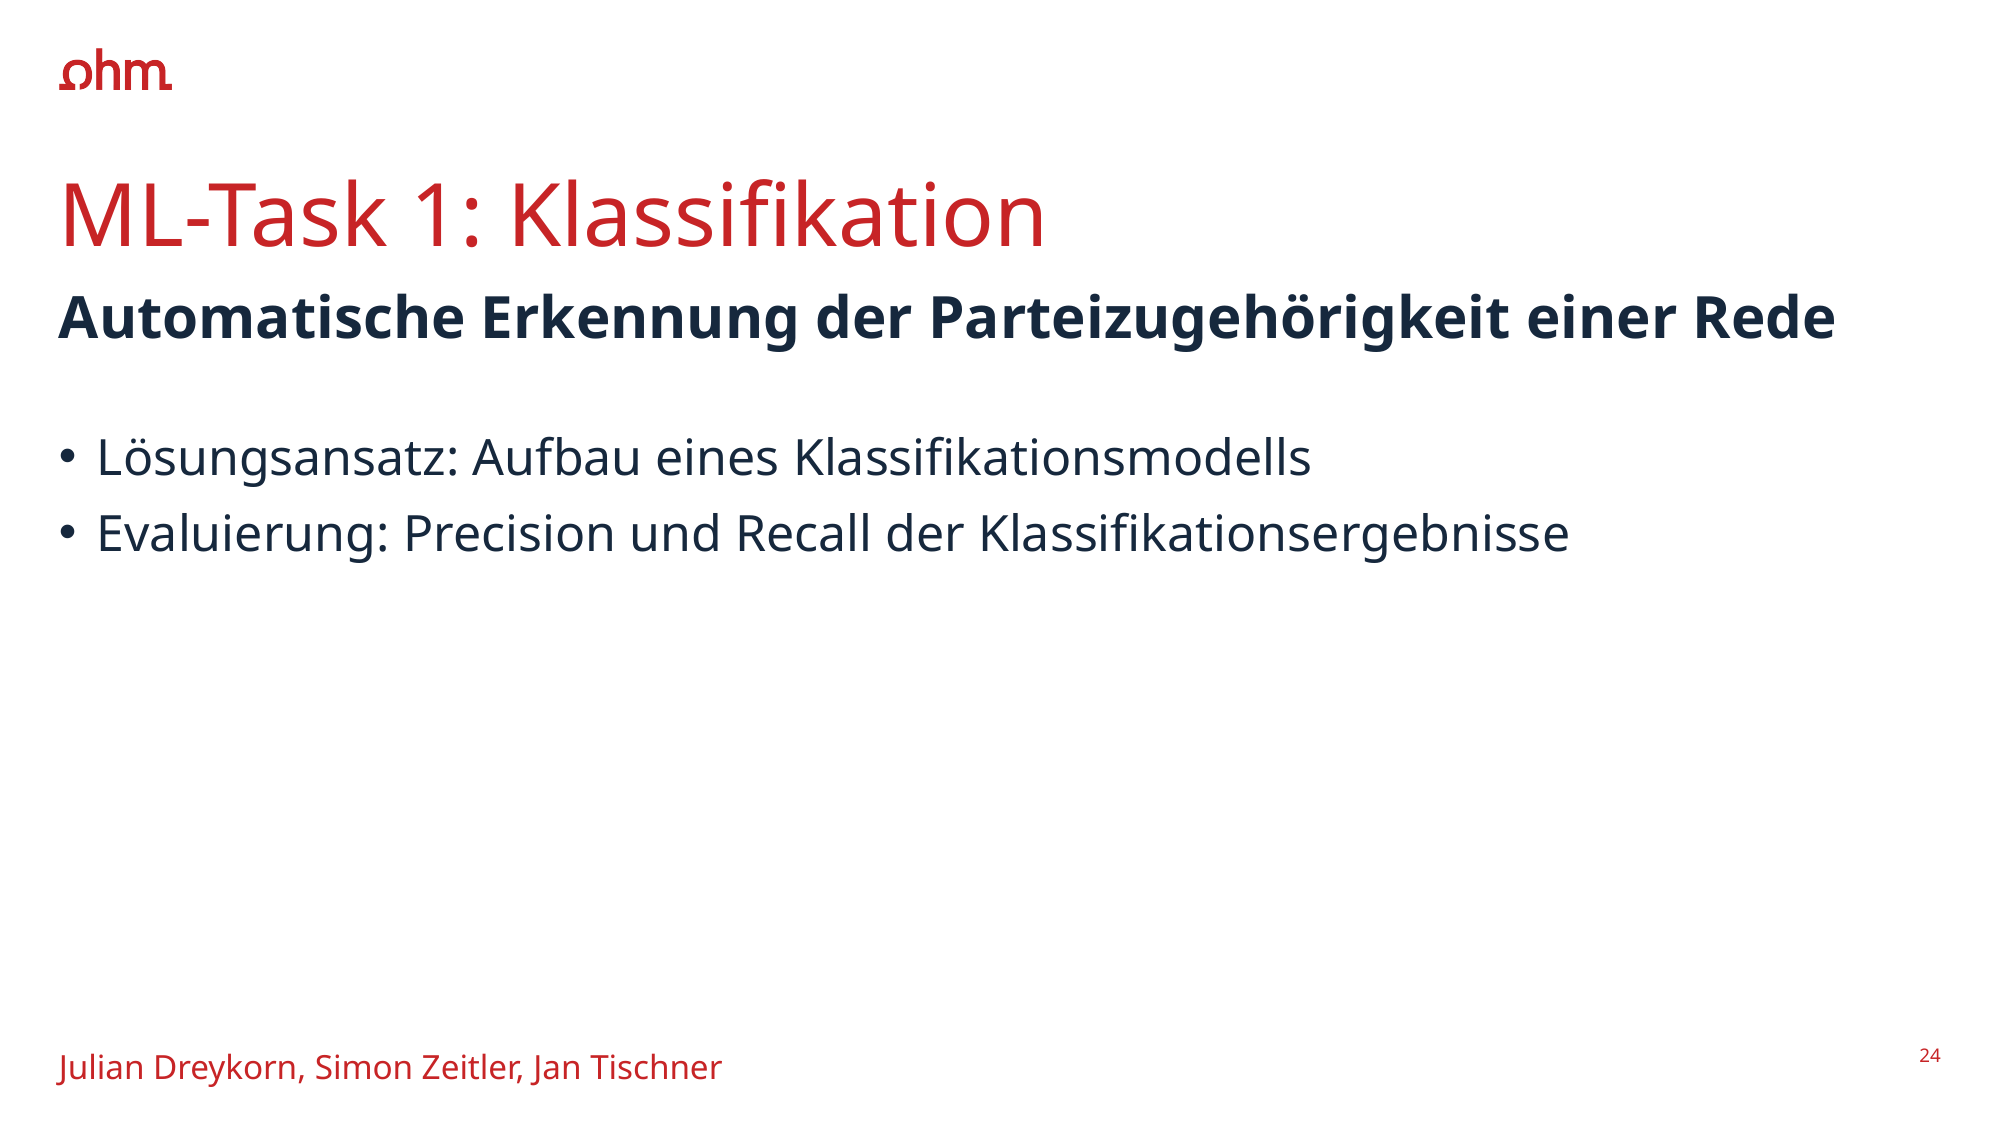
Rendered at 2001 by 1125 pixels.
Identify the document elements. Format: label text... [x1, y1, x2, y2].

list Automatische Erkennung der Parteizugehörigkeit einer Rede [59, 289, 1942, 352]
title ML-Task 1: Klassifikation [59, 177, 1941, 264]
picture [59, 48, 172, 90]
list Lösungsansatz: Aufbau eines Klassifikationsmodells Evaluierung: Precision und Recall der Klassifikationsergebnisse [59, 419, 1941, 1023]
footer Julian Dreykorn, Simon Zeitler, Jan Tischner [59, 1046, 1536, 1069]
slide_number 24 [1827, 1046, 1941, 1070]
